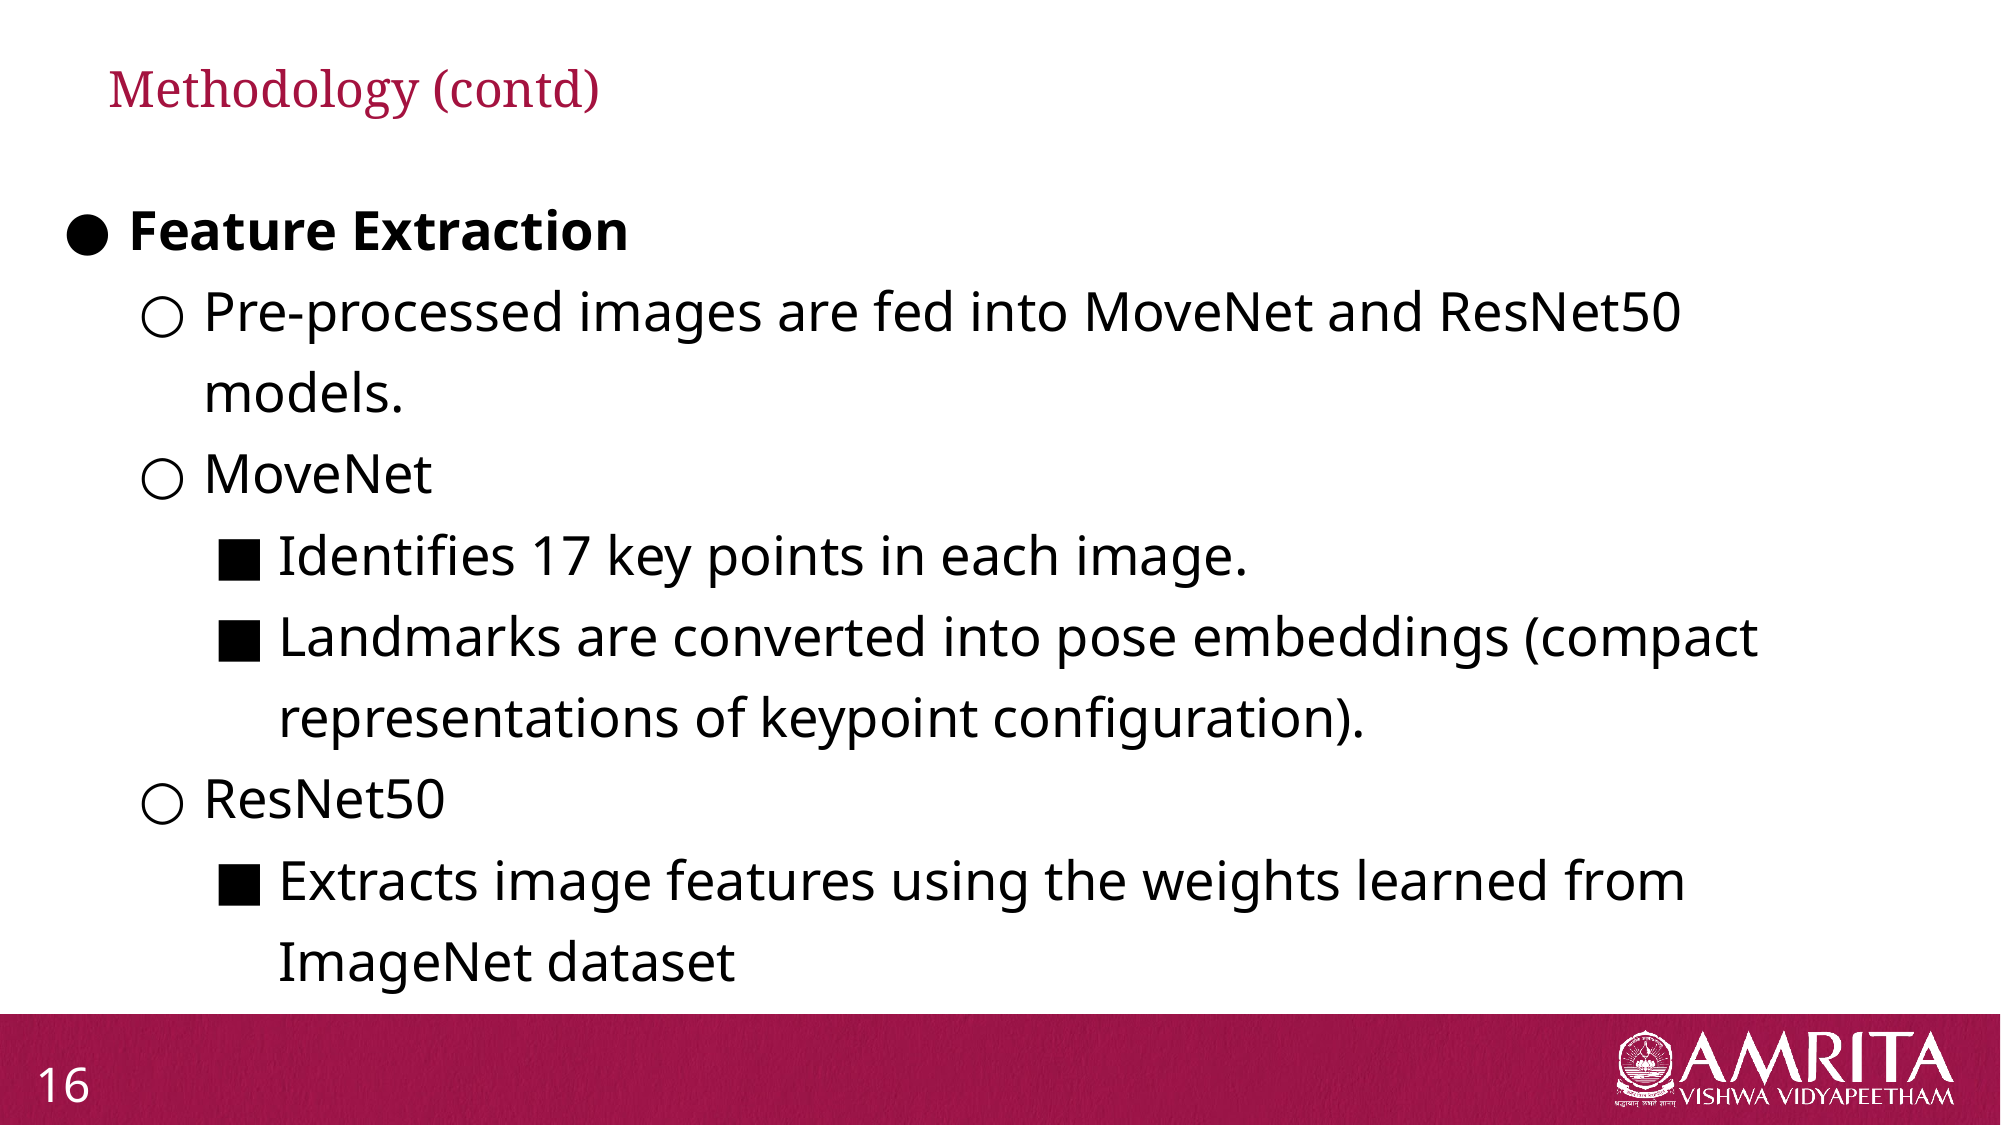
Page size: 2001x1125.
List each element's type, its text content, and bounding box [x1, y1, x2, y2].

text_box Feature Extraction Pre-processed images are fed into MoveNet and ResNet50 models. MoveNet Identifies 17 key points in each image. Landmarks are converted into pose embeddings (compact representations of keypoint configuration). ResNet50 Extracts image features using the weights learned from ImageNet dataset [38, 164, 1853, 955]
title Methodology (contd) [93, 57, 1819, 127]
text_box 16 [20, 1039, 500, 1125]
picture [0, 1014, 2001, 1125]
